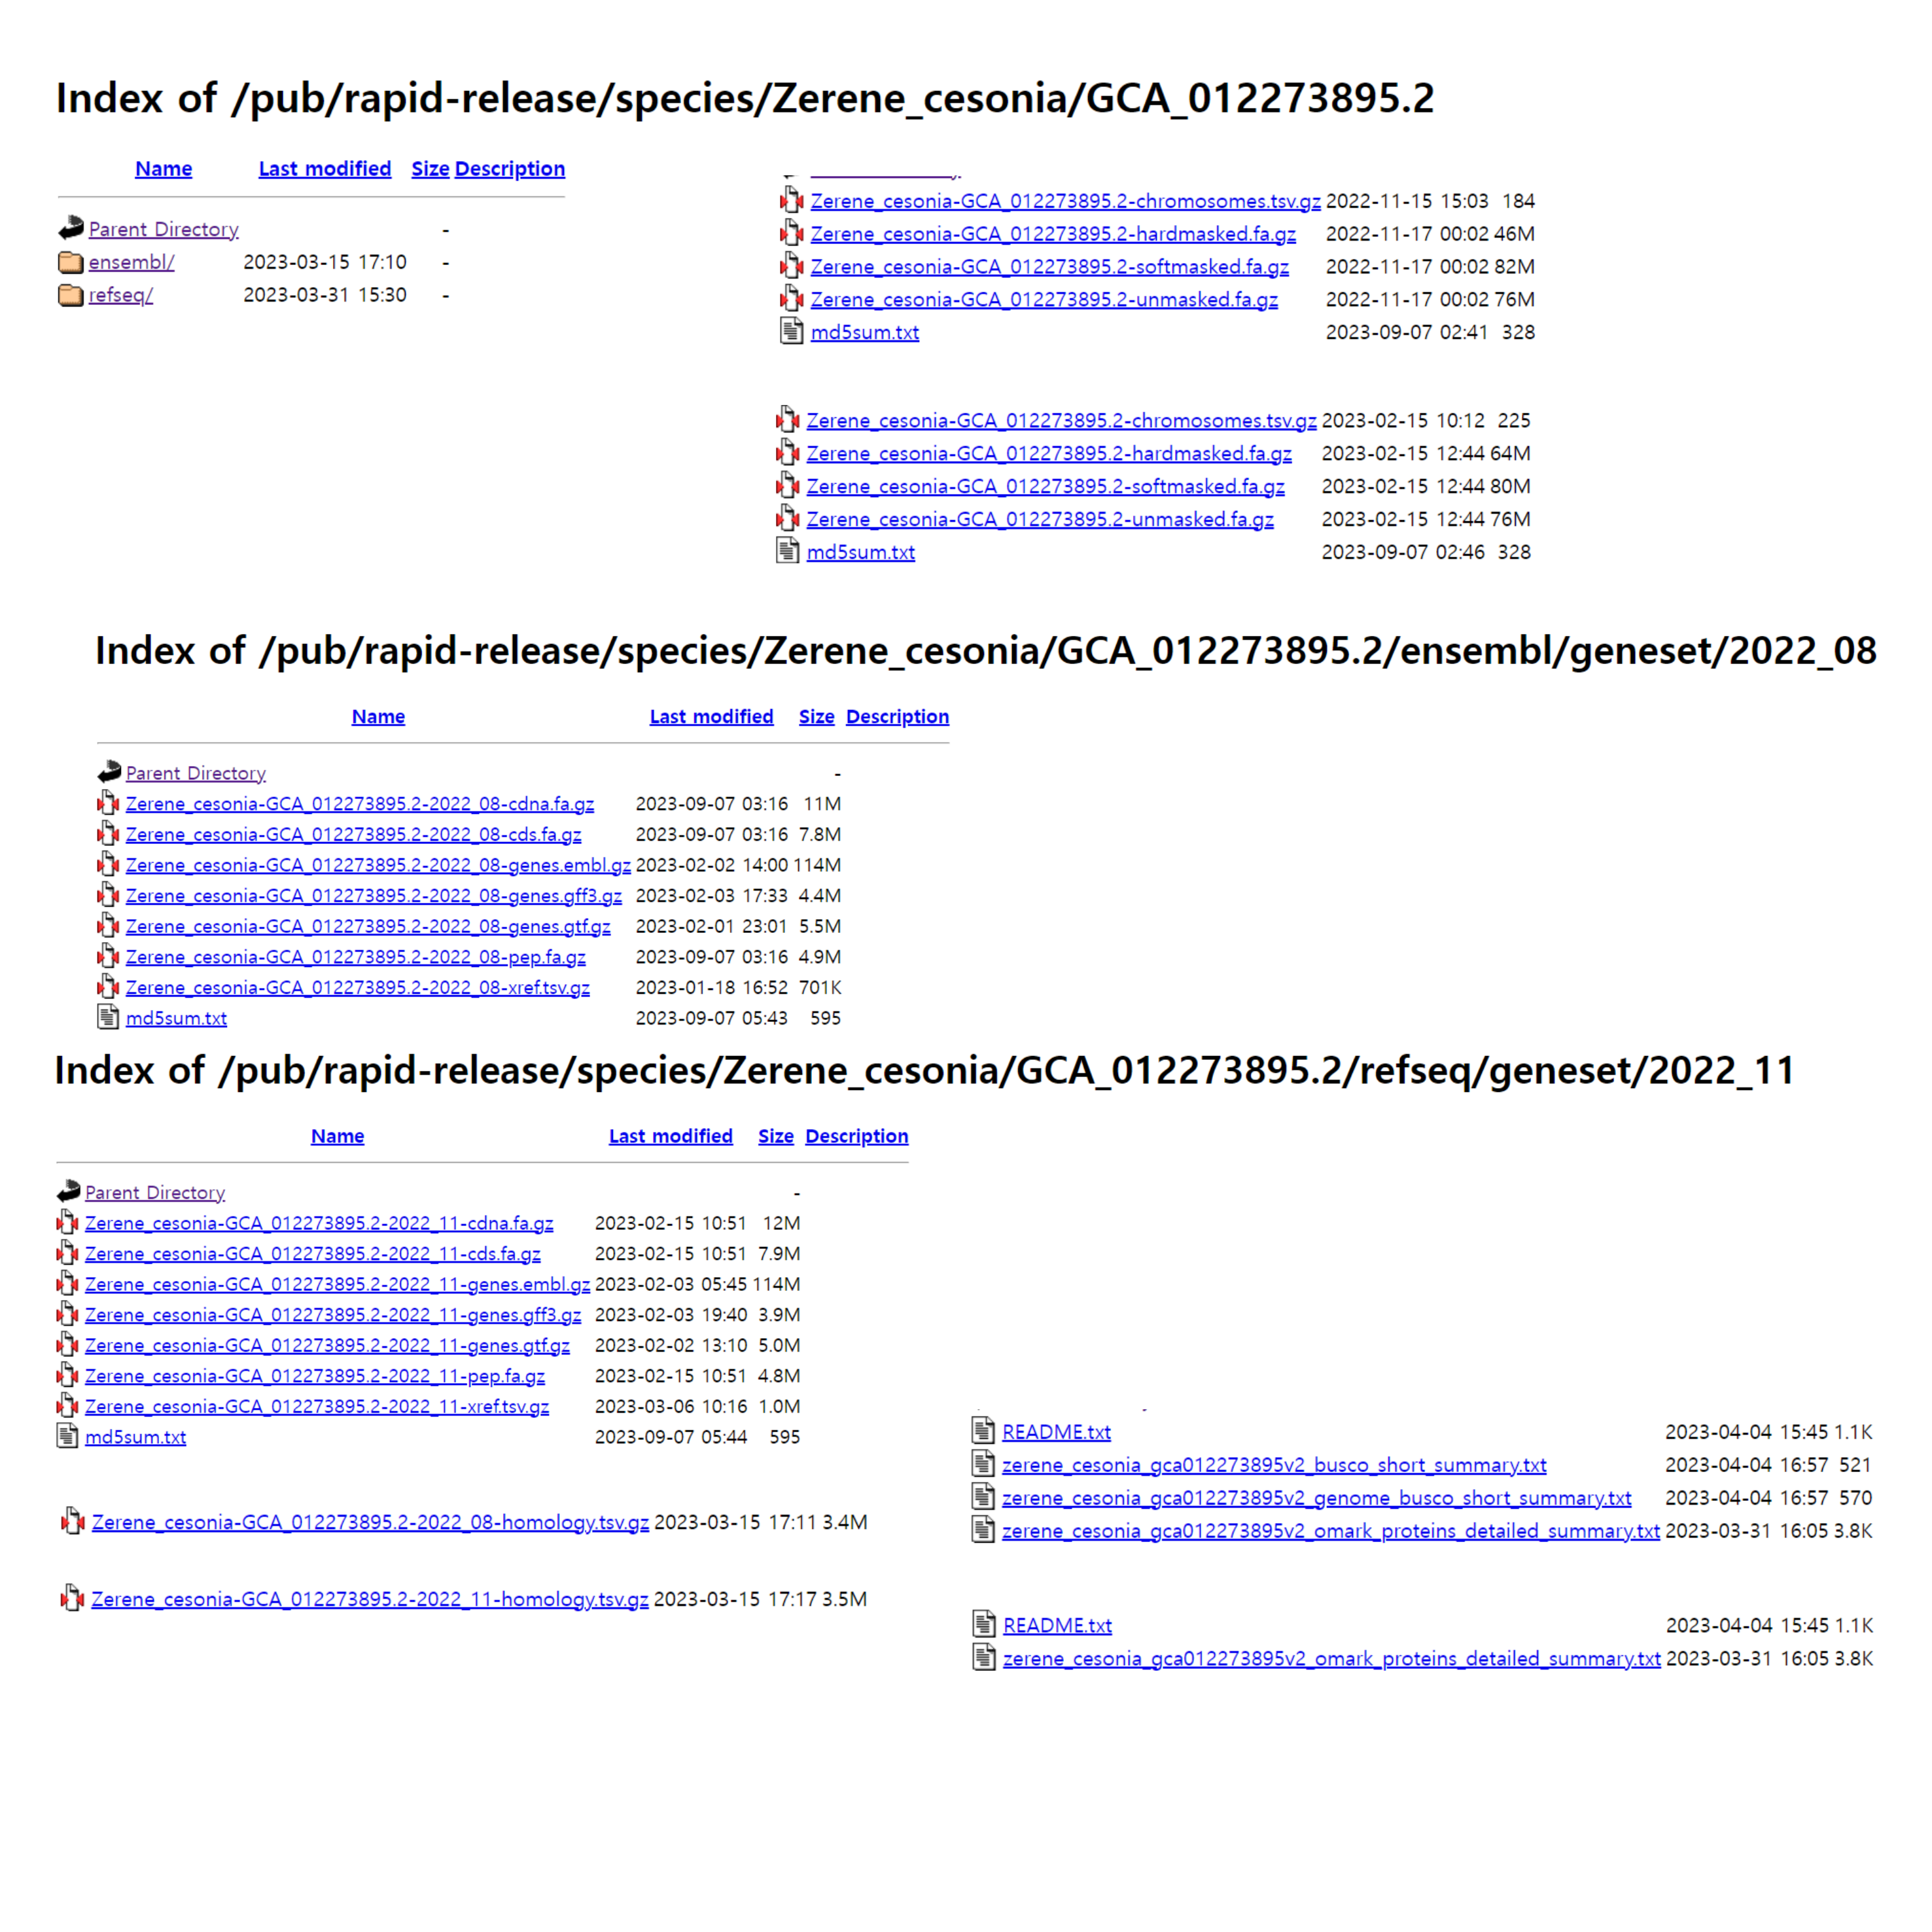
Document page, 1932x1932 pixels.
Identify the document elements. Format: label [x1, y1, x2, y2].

picture [966, 1609, 1884, 1673]
picture [50, 1503, 882, 1541]
picture [57, 1583, 875, 1619]
picture [47, 75, 1544, 345]
picture [775, 405, 1539, 563]
picture [47, 1045, 1878, 1549]
picture [85, 623, 1889, 1032]
